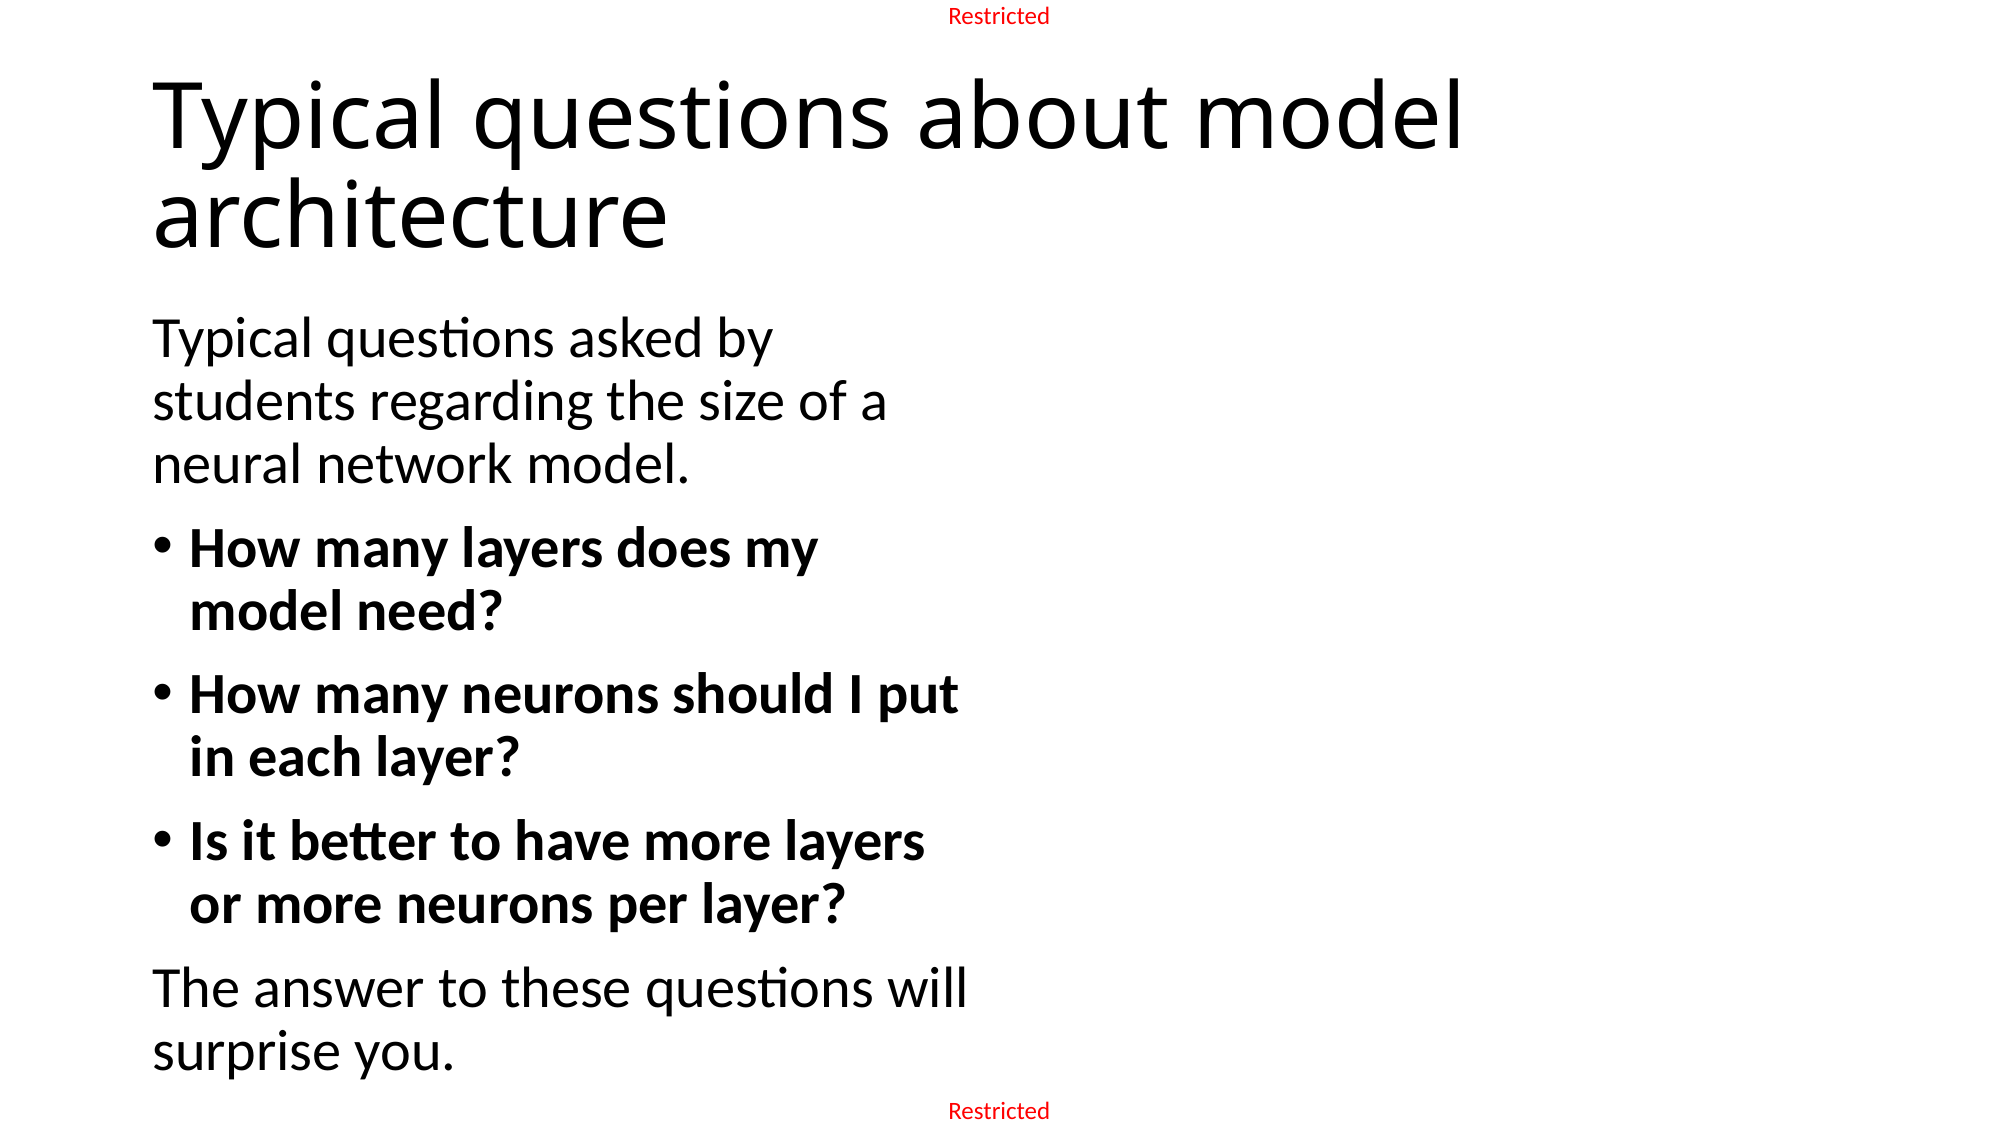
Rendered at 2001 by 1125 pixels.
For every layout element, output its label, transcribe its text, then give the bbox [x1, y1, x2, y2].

list Typical questions asked by students regarding the size of a neural network model. How many layers does my model need? How many neurons should I put in each layer? Is it better to have more layers or more neurons per layer? The answer to these questions will surprise you. [137, 299, 988, 1125]
title Typical questions about model architecture [137, 59, 1863, 278]
